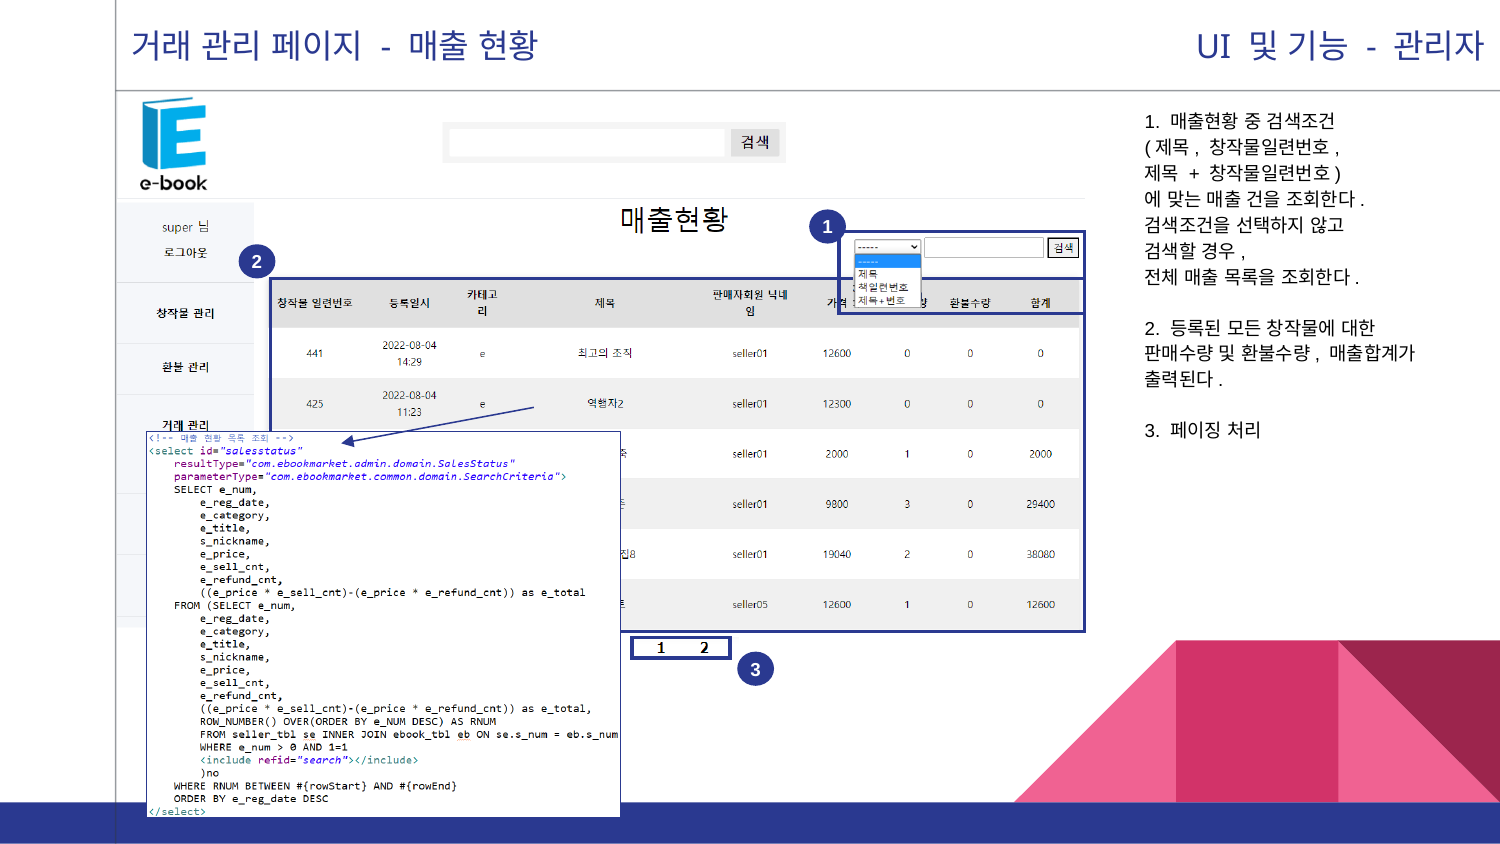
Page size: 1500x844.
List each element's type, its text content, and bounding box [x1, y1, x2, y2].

picture [631, 637, 739, 663]
text_box 3 [737, 651, 775, 686]
picture [116, 91, 1086, 817]
title 거래 관리 페이지 - 매출 현황 [116, 0, 833, 87]
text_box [340, 407, 535, 444]
list 1. 매출현황 중 검색조건 (제목, 창작물일련번호, 제목 + 창작물일련번호) 에 맞는 매출 건을 조회한다. 검색조건을 선택하지 않고 검색할 경우, 전체 매출 목록을 조회한다. 2. 등록된 모든 창작물에 대한 판매수량 및 환불수량, 매출합계가 출력된다. 3. 페이징 처리 [1116, 106, 1479, 627]
title UI 및 기능 - 관리자 [1116, 0, 1500, 89]
